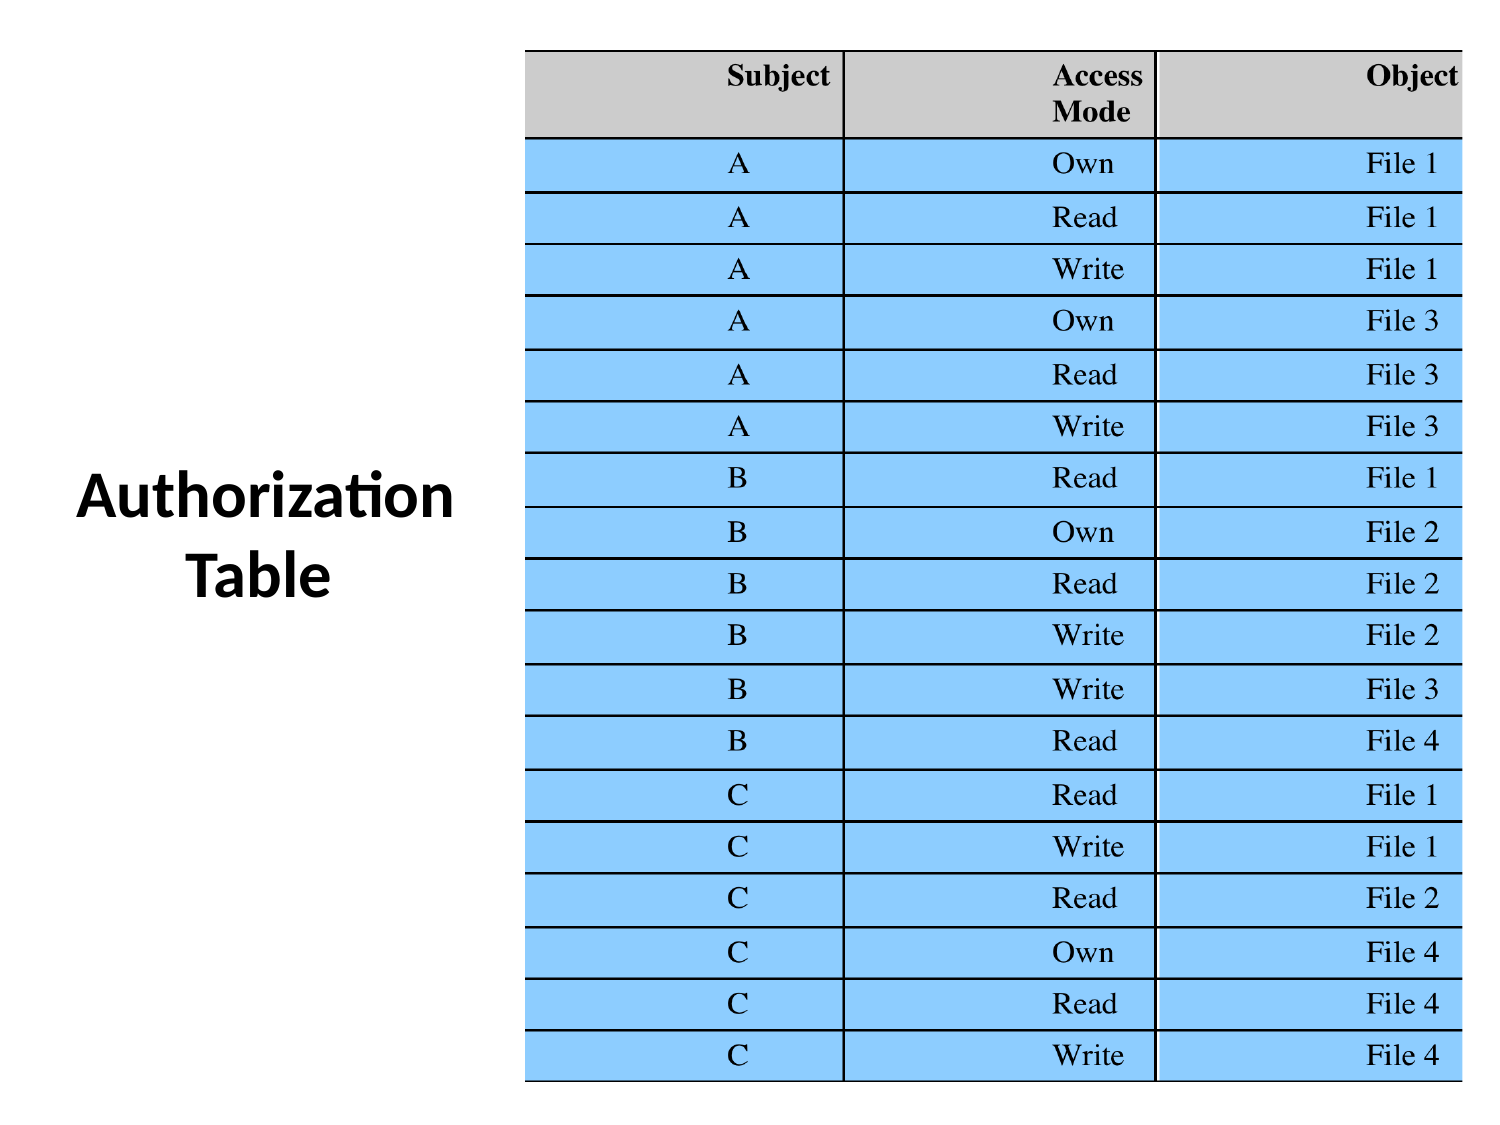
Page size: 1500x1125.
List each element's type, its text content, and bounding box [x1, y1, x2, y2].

picture [524, 49, 1463, 1082]
title Authorization Table [41, 373, 492, 698]
